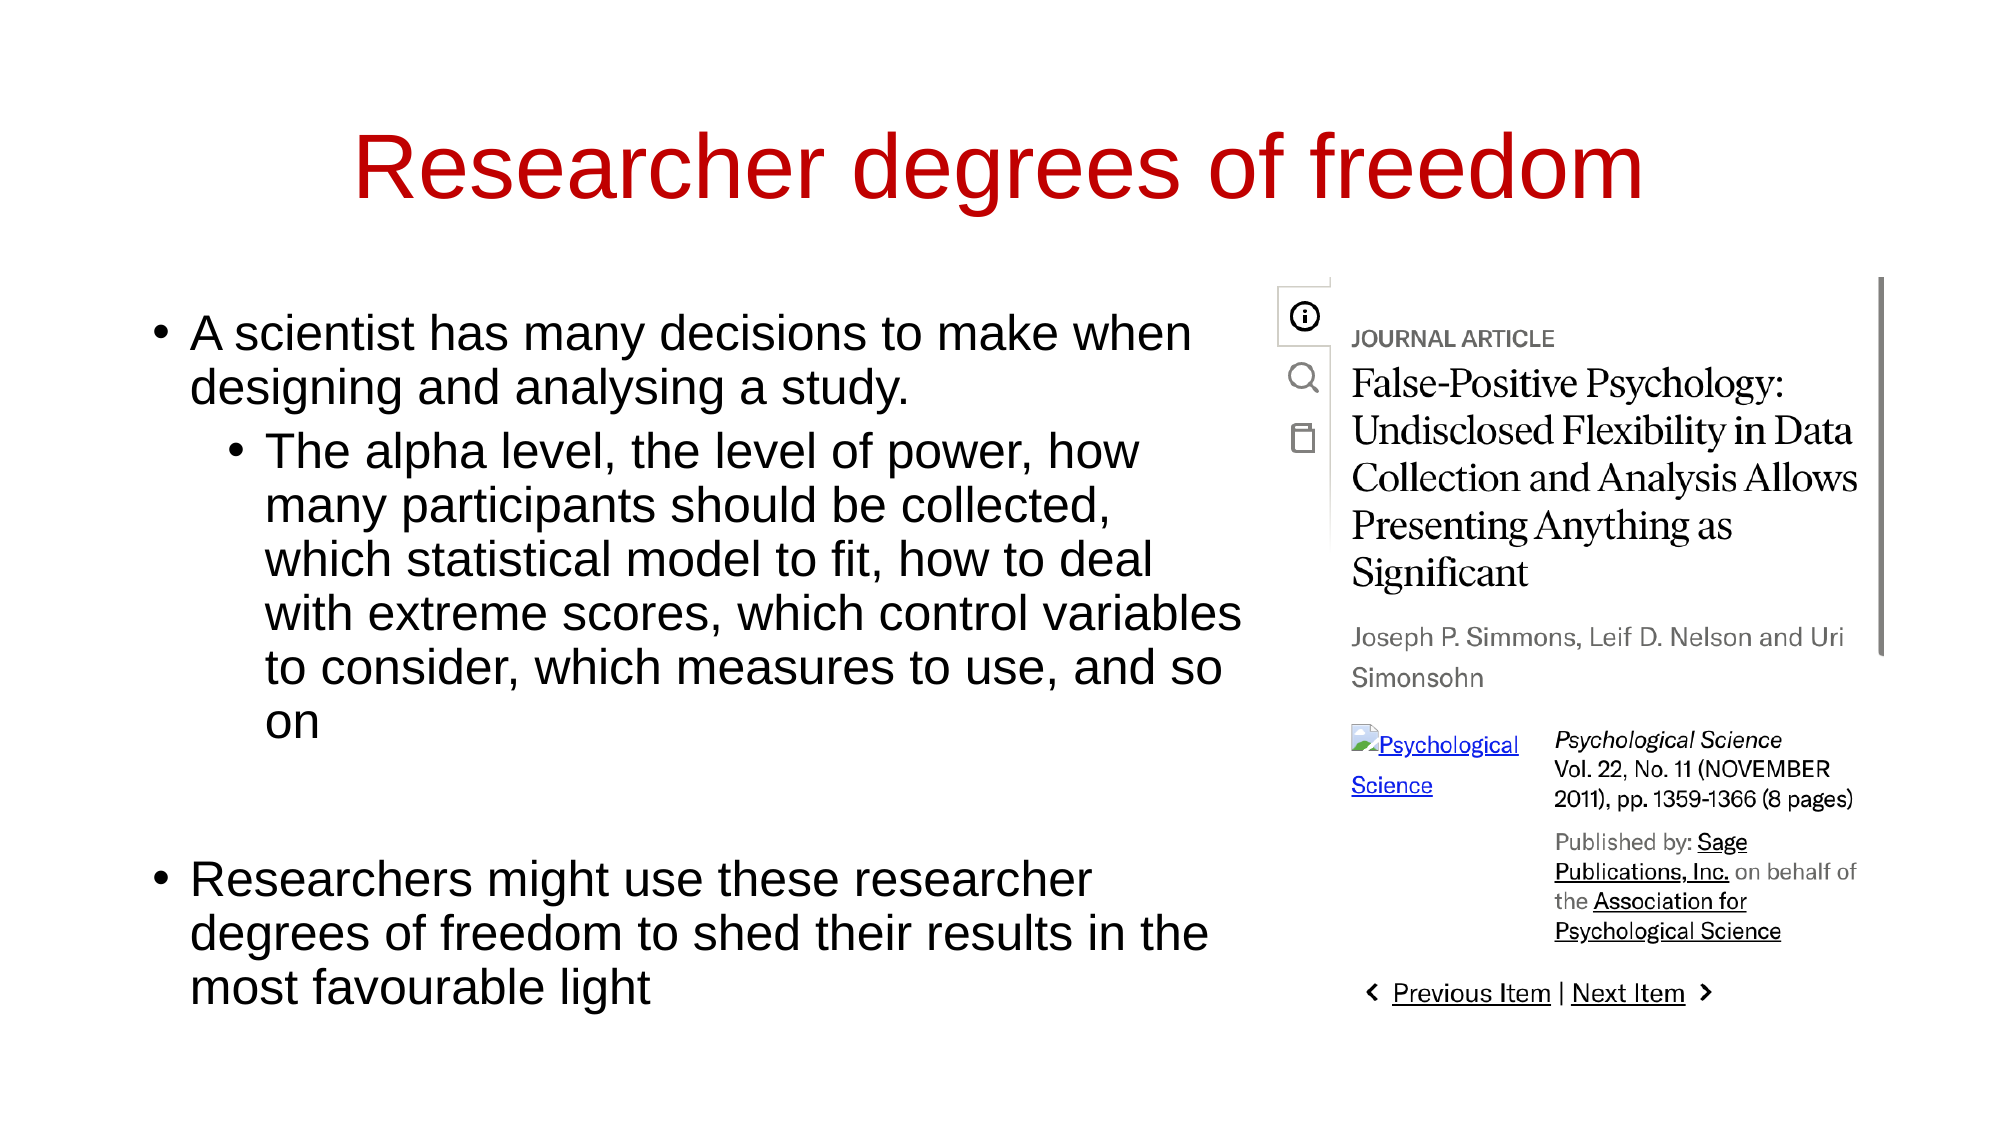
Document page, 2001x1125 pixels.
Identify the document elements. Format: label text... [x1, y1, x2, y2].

title Researcher degrees of freedom [137, 59, 1863, 278]
picture [1258, 277, 1884, 1006]
list A scientist has many decisions to make when designing and analysing a study. The alpha level, the level of power, how many participants should be collected, which statistical model to fit, how to deal with extreme scores, which control variables to consider, which measures to use, and so on Researchers might use these researcher degrees of freedom to shed their results in the most favourable light [137, 299, 1259, 1014]
